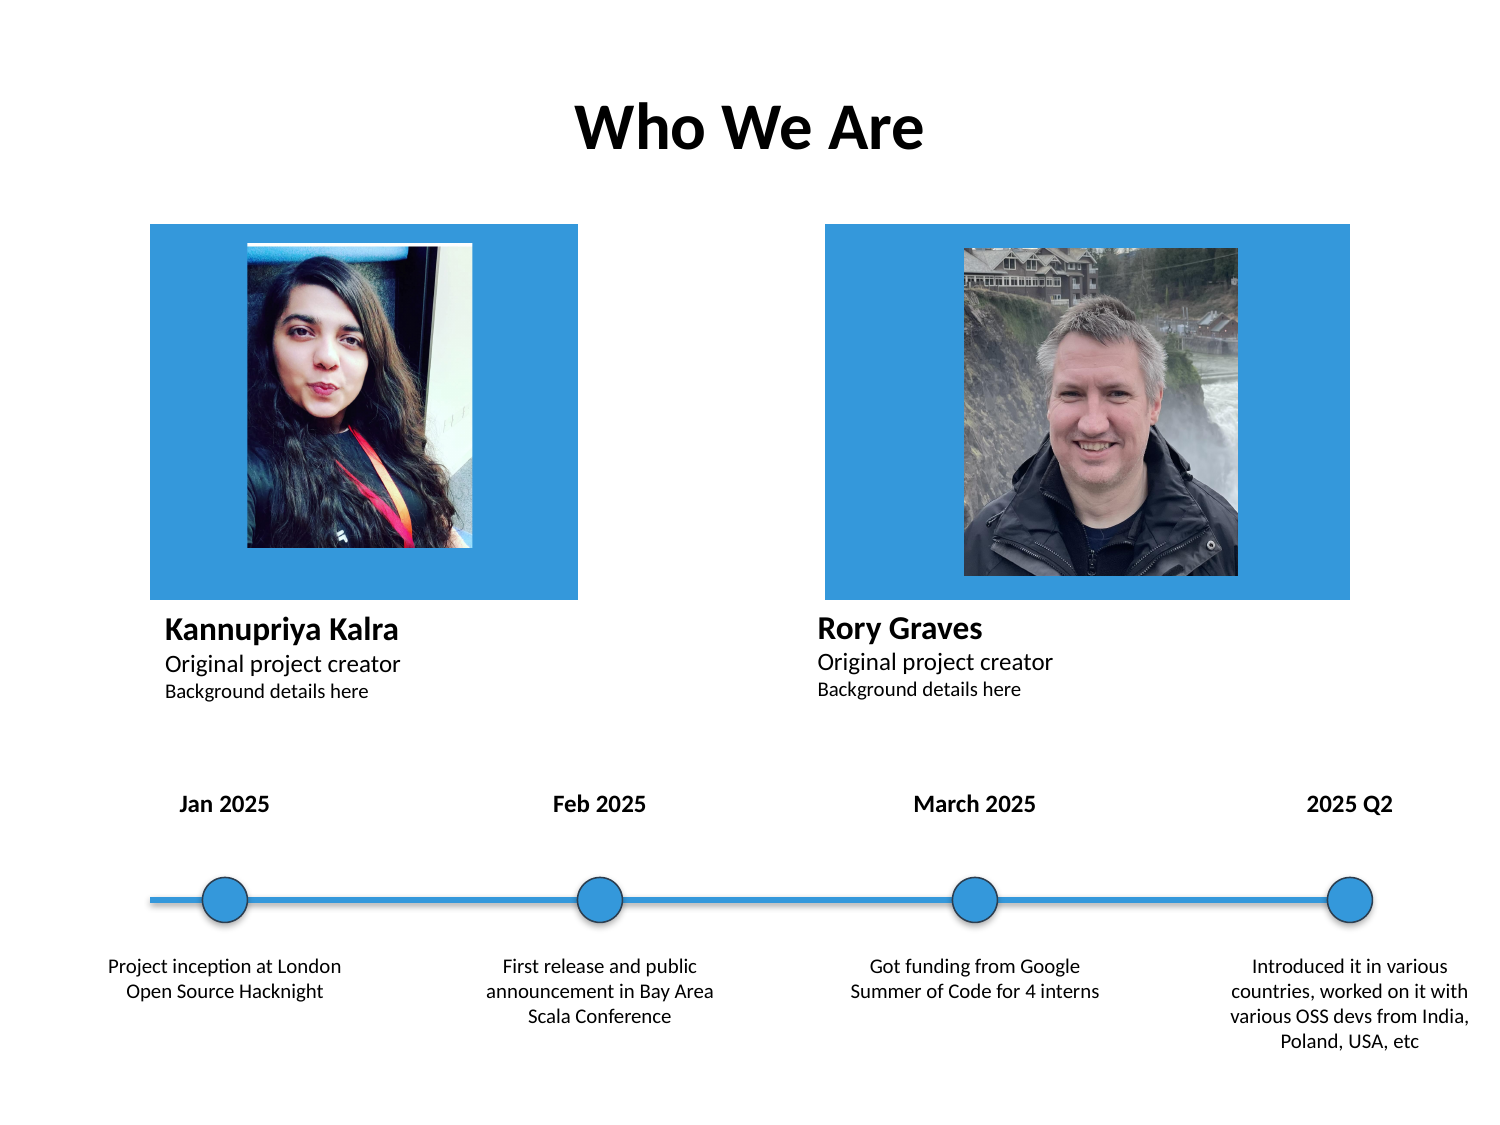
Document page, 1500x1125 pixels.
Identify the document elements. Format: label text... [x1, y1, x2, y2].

text_box [579, 909, 621, 923]
text_box 2025 Q2 [1237, 780, 1463, 825]
text_box Kannupriya Kalra Original project creator Background details here [149, 599, 675, 710]
text_box Feb 2025 [487, 780, 713, 825]
text_box Introduced it in various countries, worked on it with various OSS devs from India, Poland, USA, etc [1199, 944, 1500, 1060]
text_box First release and public announcement in Bay Area Scala Conference [449, 945, 750, 1035]
text_box Jan 2025 [112, 780, 338, 825]
text_box [1327, 877, 1373, 923]
text_box Got funding from Google Summer of Code for 4 interns [824, 944, 1125, 1010]
text_box Project inception at London Open Source Hacknight [74, 944, 375, 1010]
text_box [577, 877, 623, 899]
text_box March 2025 [862, 780, 1088, 825]
text_box Who We Are [74, 74, 1425, 170]
text_box Rory Graves Original project creator Background details here [802, 598, 1328, 709]
text_box [952, 877, 998, 899]
text_box [204, 909, 246, 923]
text_box [202, 877, 248, 899]
picture [149, 224, 578, 601]
picture [824, 224, 1351, 601]
text_box [954, 909, 996, 923]
